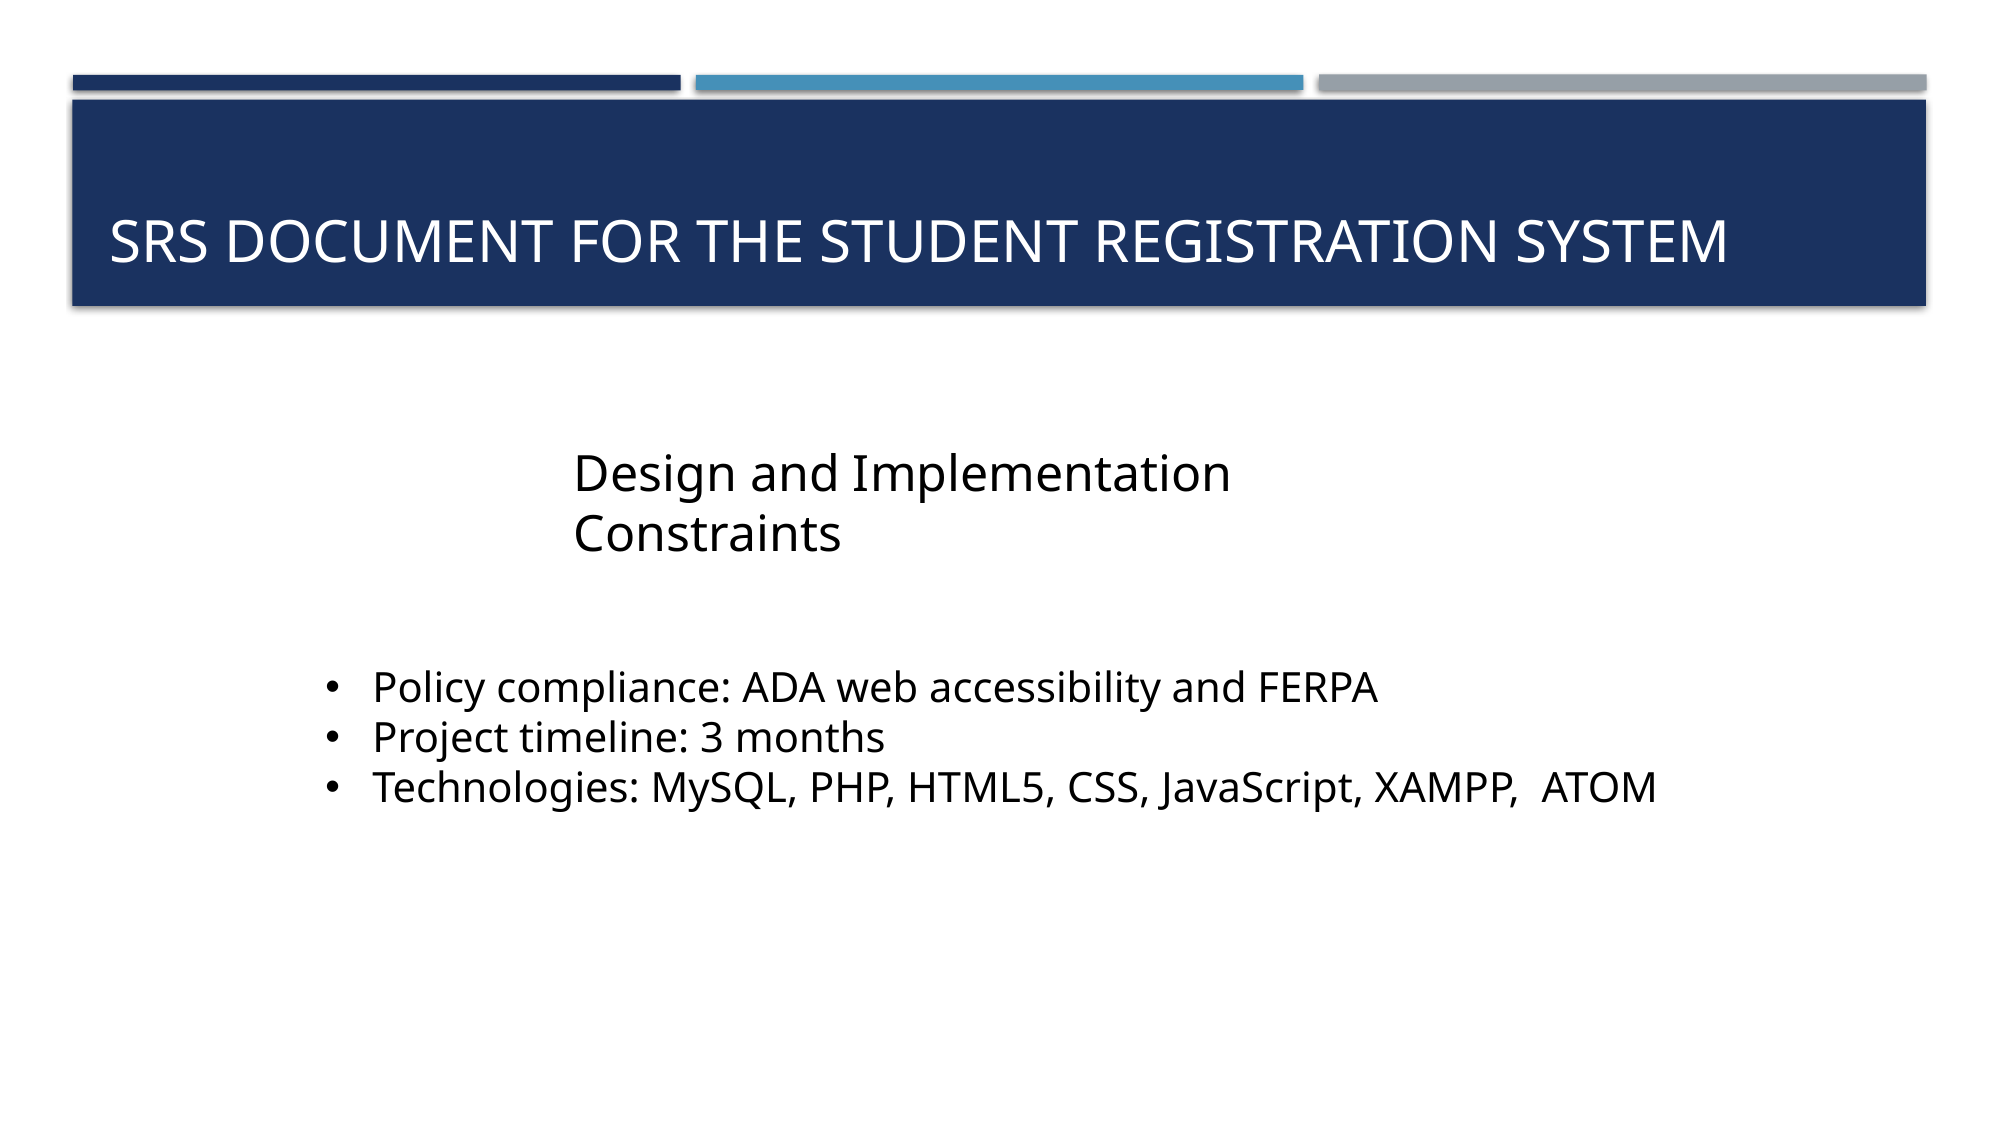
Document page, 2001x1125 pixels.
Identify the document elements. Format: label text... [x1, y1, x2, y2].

title SRS Document for the student registration system [94, 119, 1904, 282]
text_box Design and Implementation Constraints [559, 434, 1354, 569]
text_box Policy compliance: ADA web accessibility and FERPA Project timeline: 3 months Technologies: MySQL, PHP, HTML5, CSS, JavaScript, XAMPP, ATOM [310, 653, 1905, 819]
